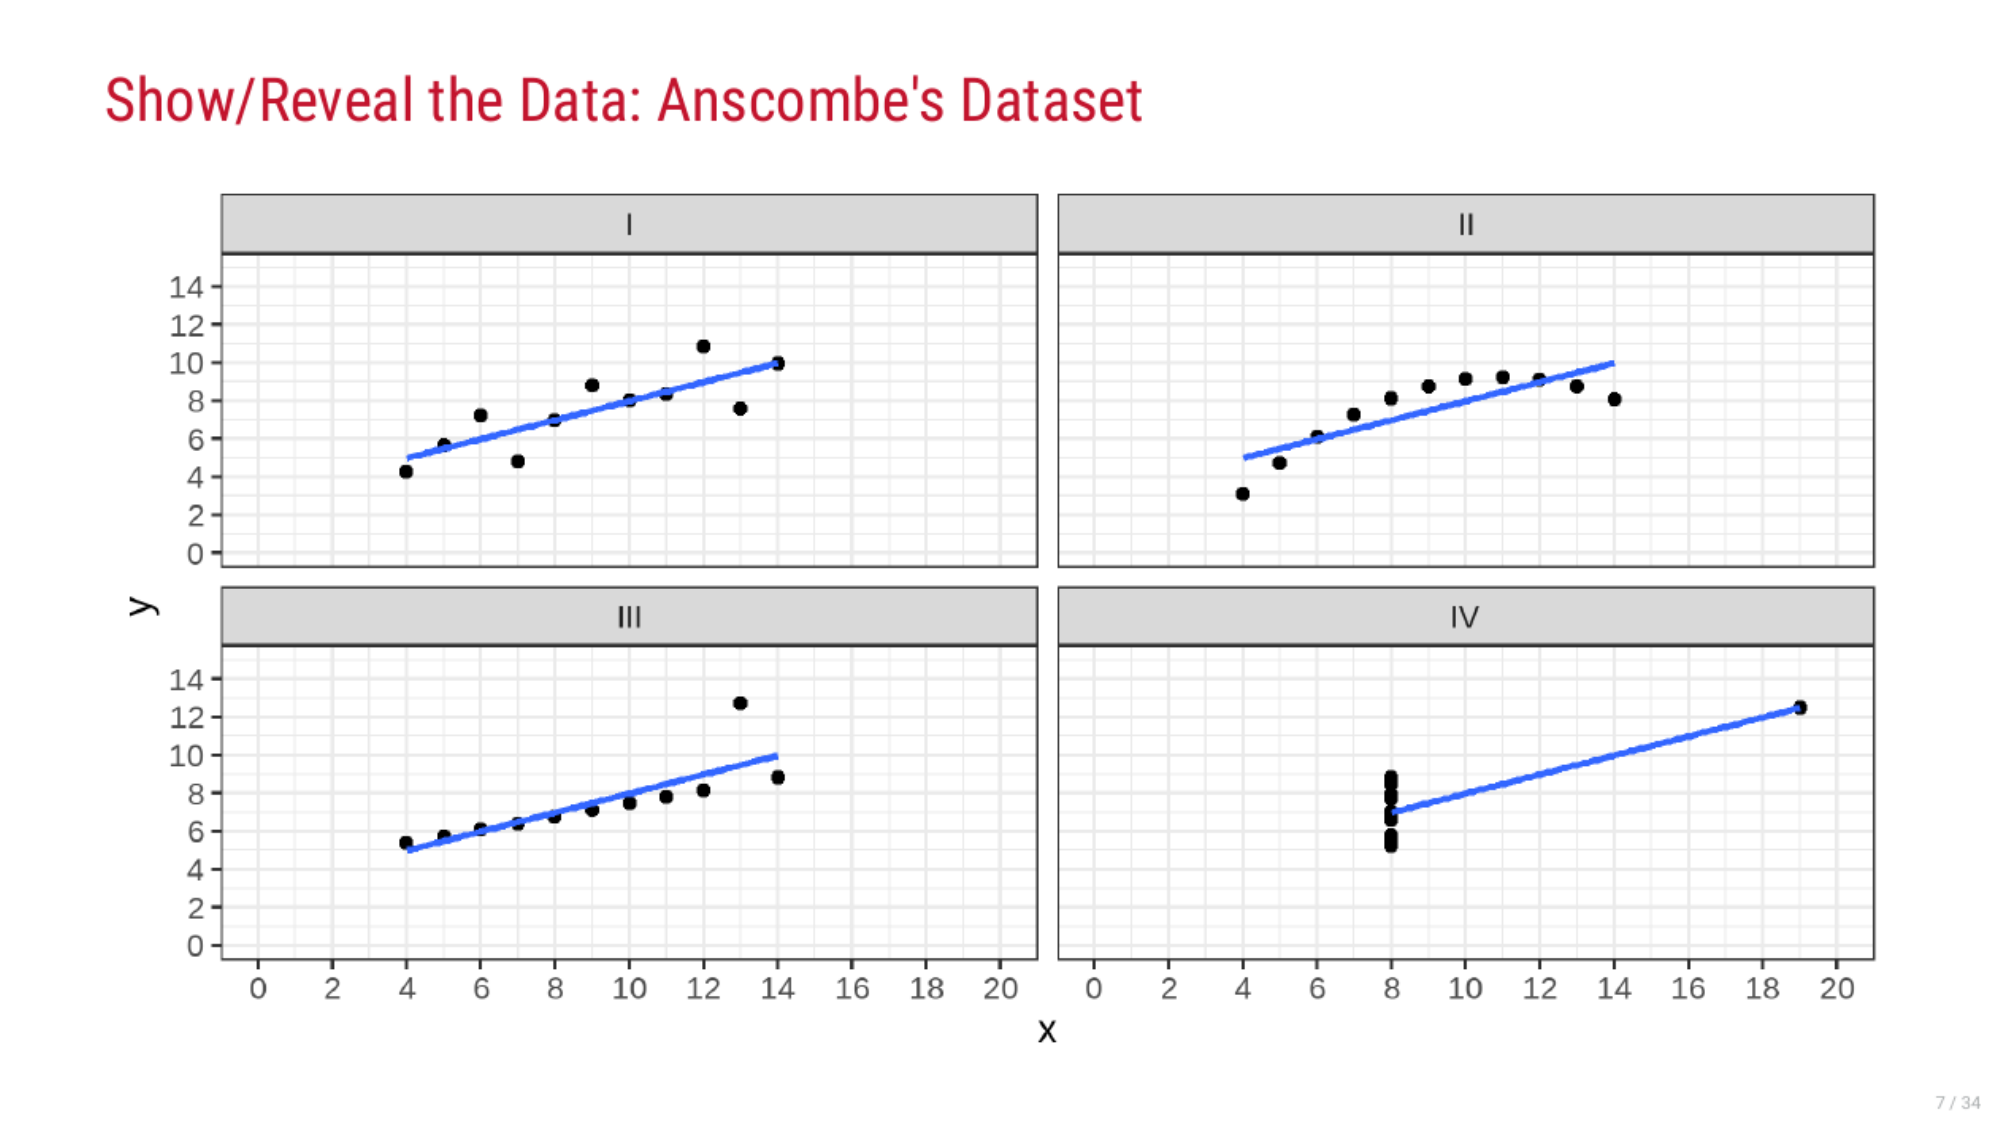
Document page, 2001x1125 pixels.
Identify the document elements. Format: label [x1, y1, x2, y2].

list [0, 0, 2000, 1125]
